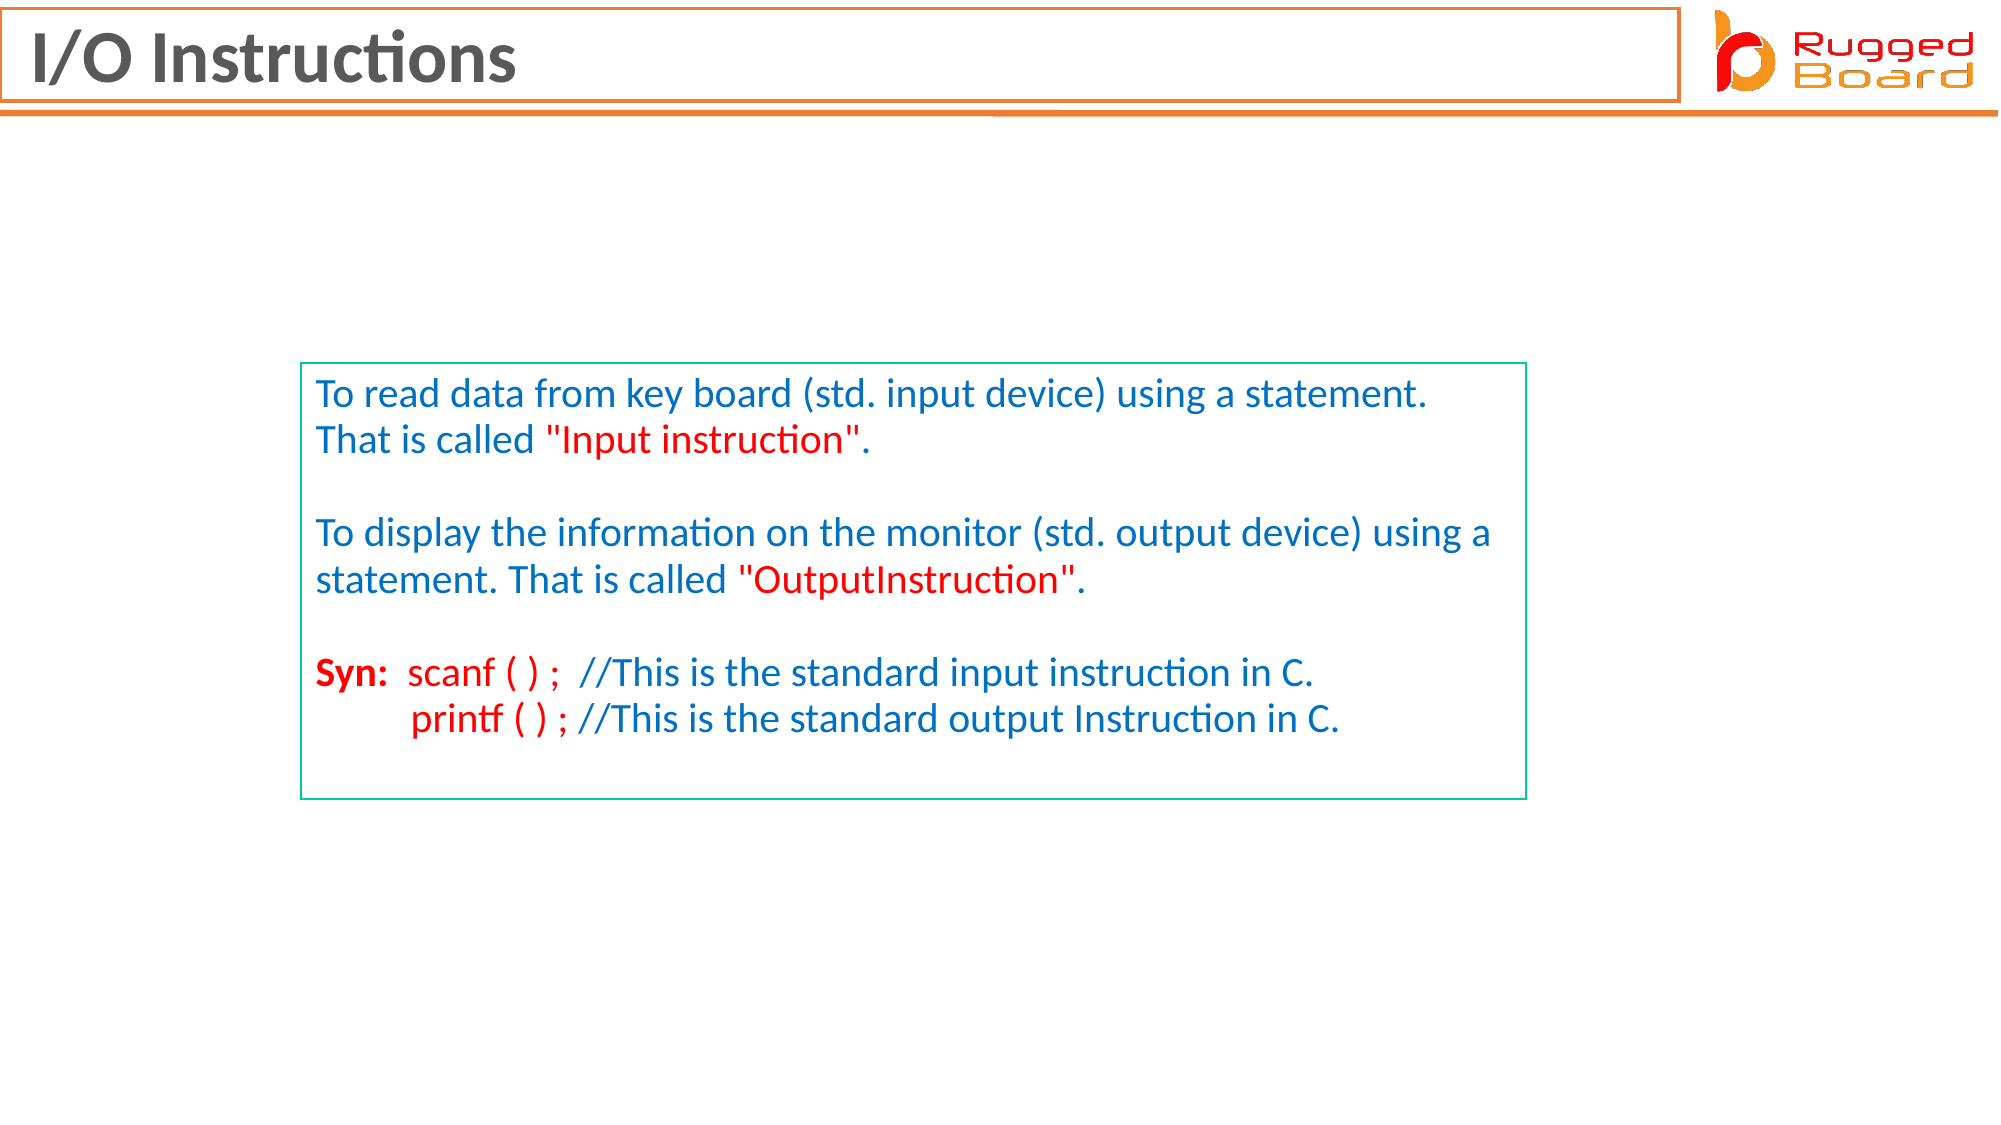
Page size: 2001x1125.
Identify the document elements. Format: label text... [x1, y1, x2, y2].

picture [1709, 8, 1981, 106]
text_box [0, 8, 1680, 101]
text_box To read data from key board (std. input device) using a statement. That is called "Input instruction". To display the information on the monitor (std. output device) using a statement. That is called "OutputInstruction". Syn: scanf ( ) ; //This is the standard input instruction in C. printf ( ) ; //This is the standard output Instruction in C. [300, 362, 1527, 800]
text_box I/O Instructions [15, 7, 641, 100]
